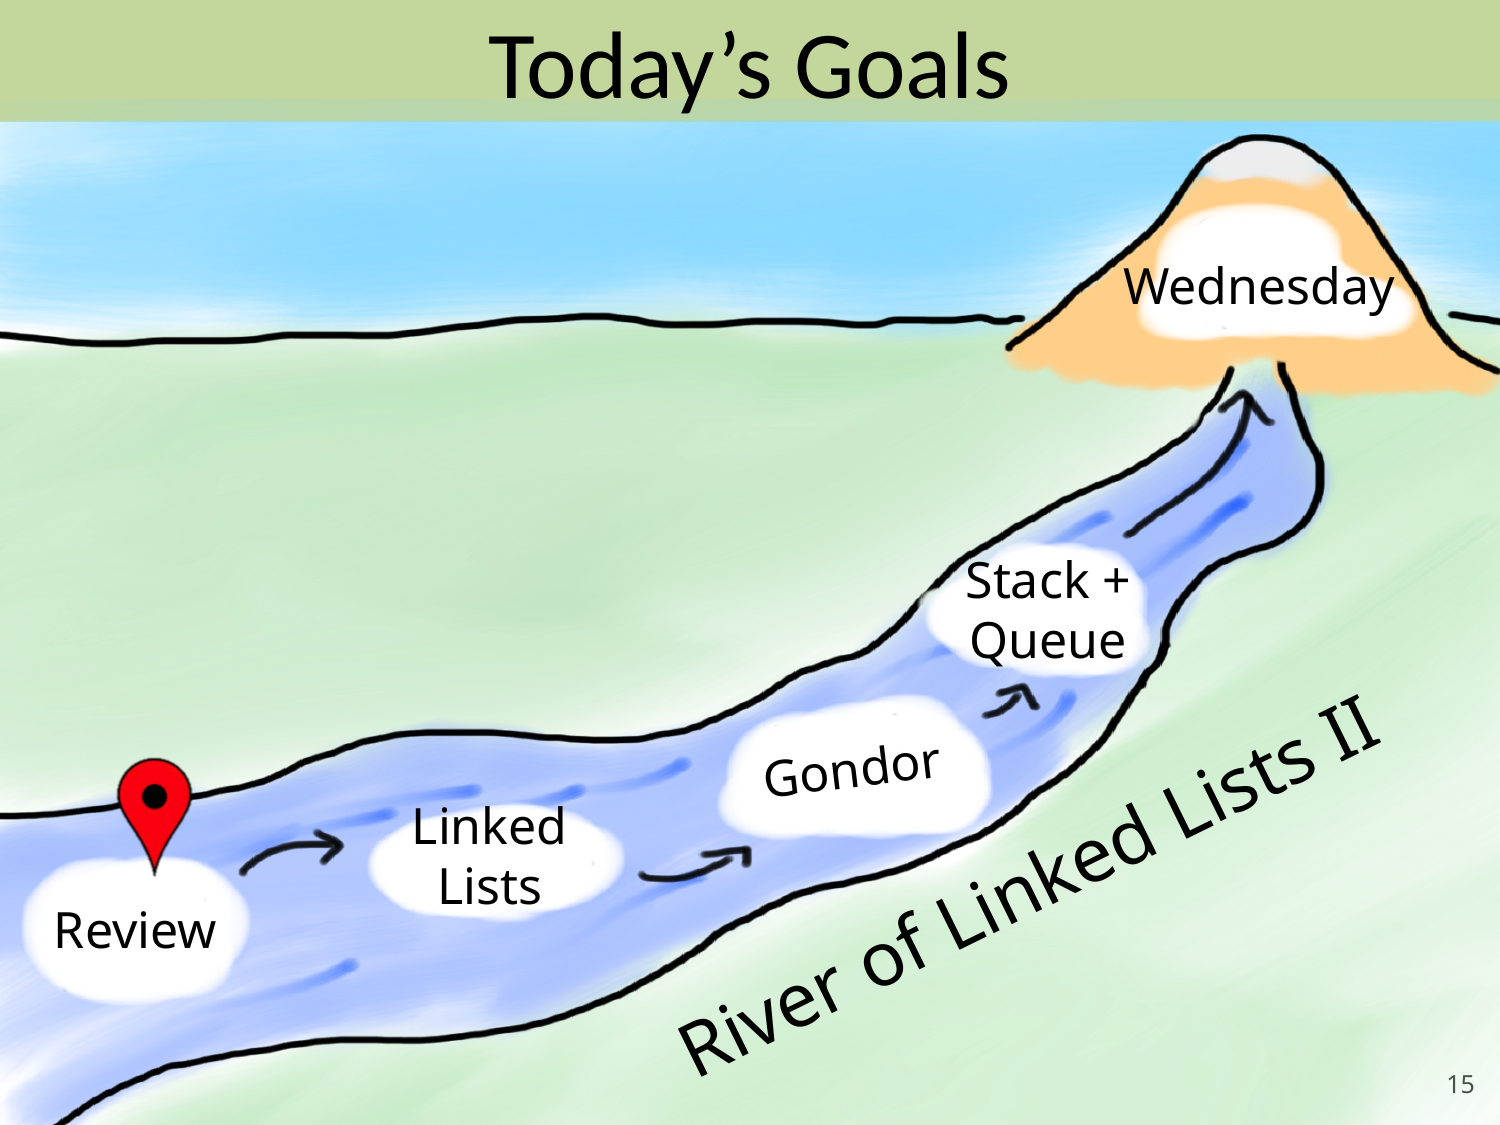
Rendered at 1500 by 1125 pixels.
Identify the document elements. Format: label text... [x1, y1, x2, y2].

picture [0, 60, 1500, 1125]
text_box Today’s Goals [0, 0, 1500, 58]
